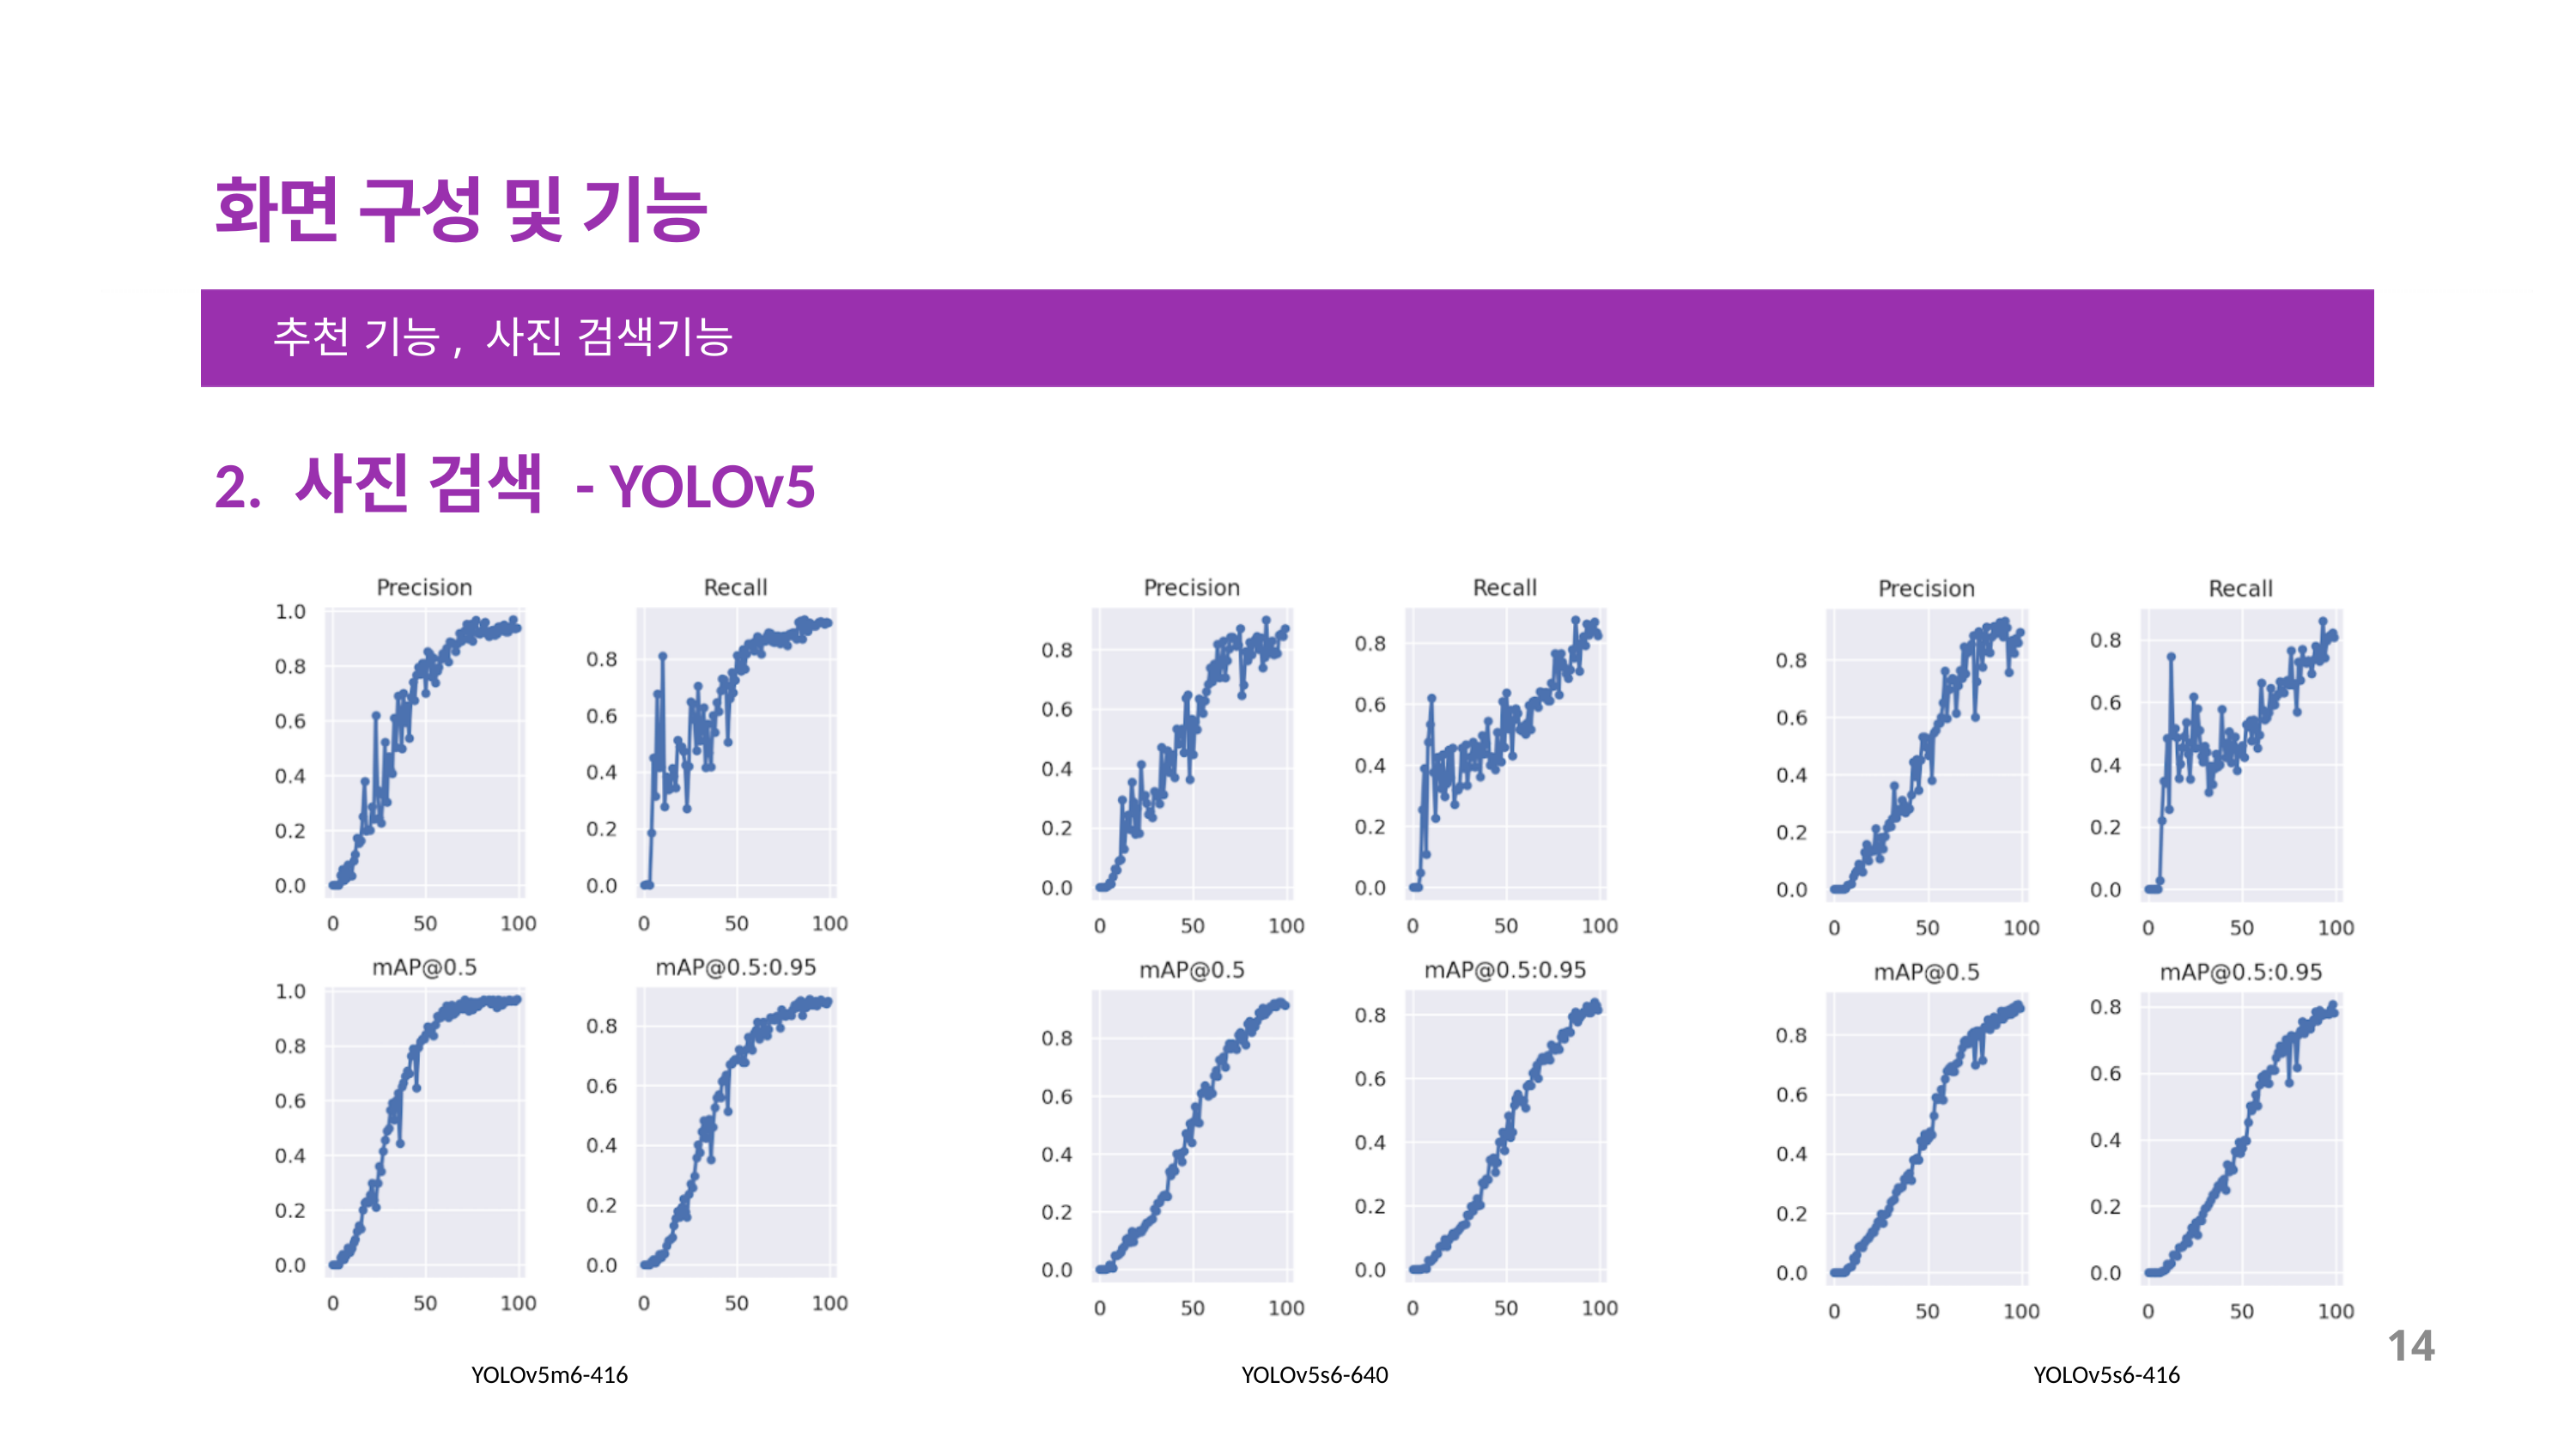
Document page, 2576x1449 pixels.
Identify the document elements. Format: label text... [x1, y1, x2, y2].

picture [1022, 555, 1643, 1329]
text_box 화면 구성 및 기능 [201, 159, 835, 258]
text_box YOLOv5s6-416 [2020, 1353, 2435, 1401]
picture [1757, 557, 2368, 1346]
slide_number 14 [2148, 1312, 2448, 1363]
text_box YOLOv5s6-640 [1229, 1344, 1643, 1401]
picture [252, 555, 872, 1329]
text_box YOLOv5m6-416 [459, 1344, 872, 1401]
picture [0, 289, 2576, 388]
text_box 2. 사진 검색 - YOLOv5 [201, 430, 1839, 534]
